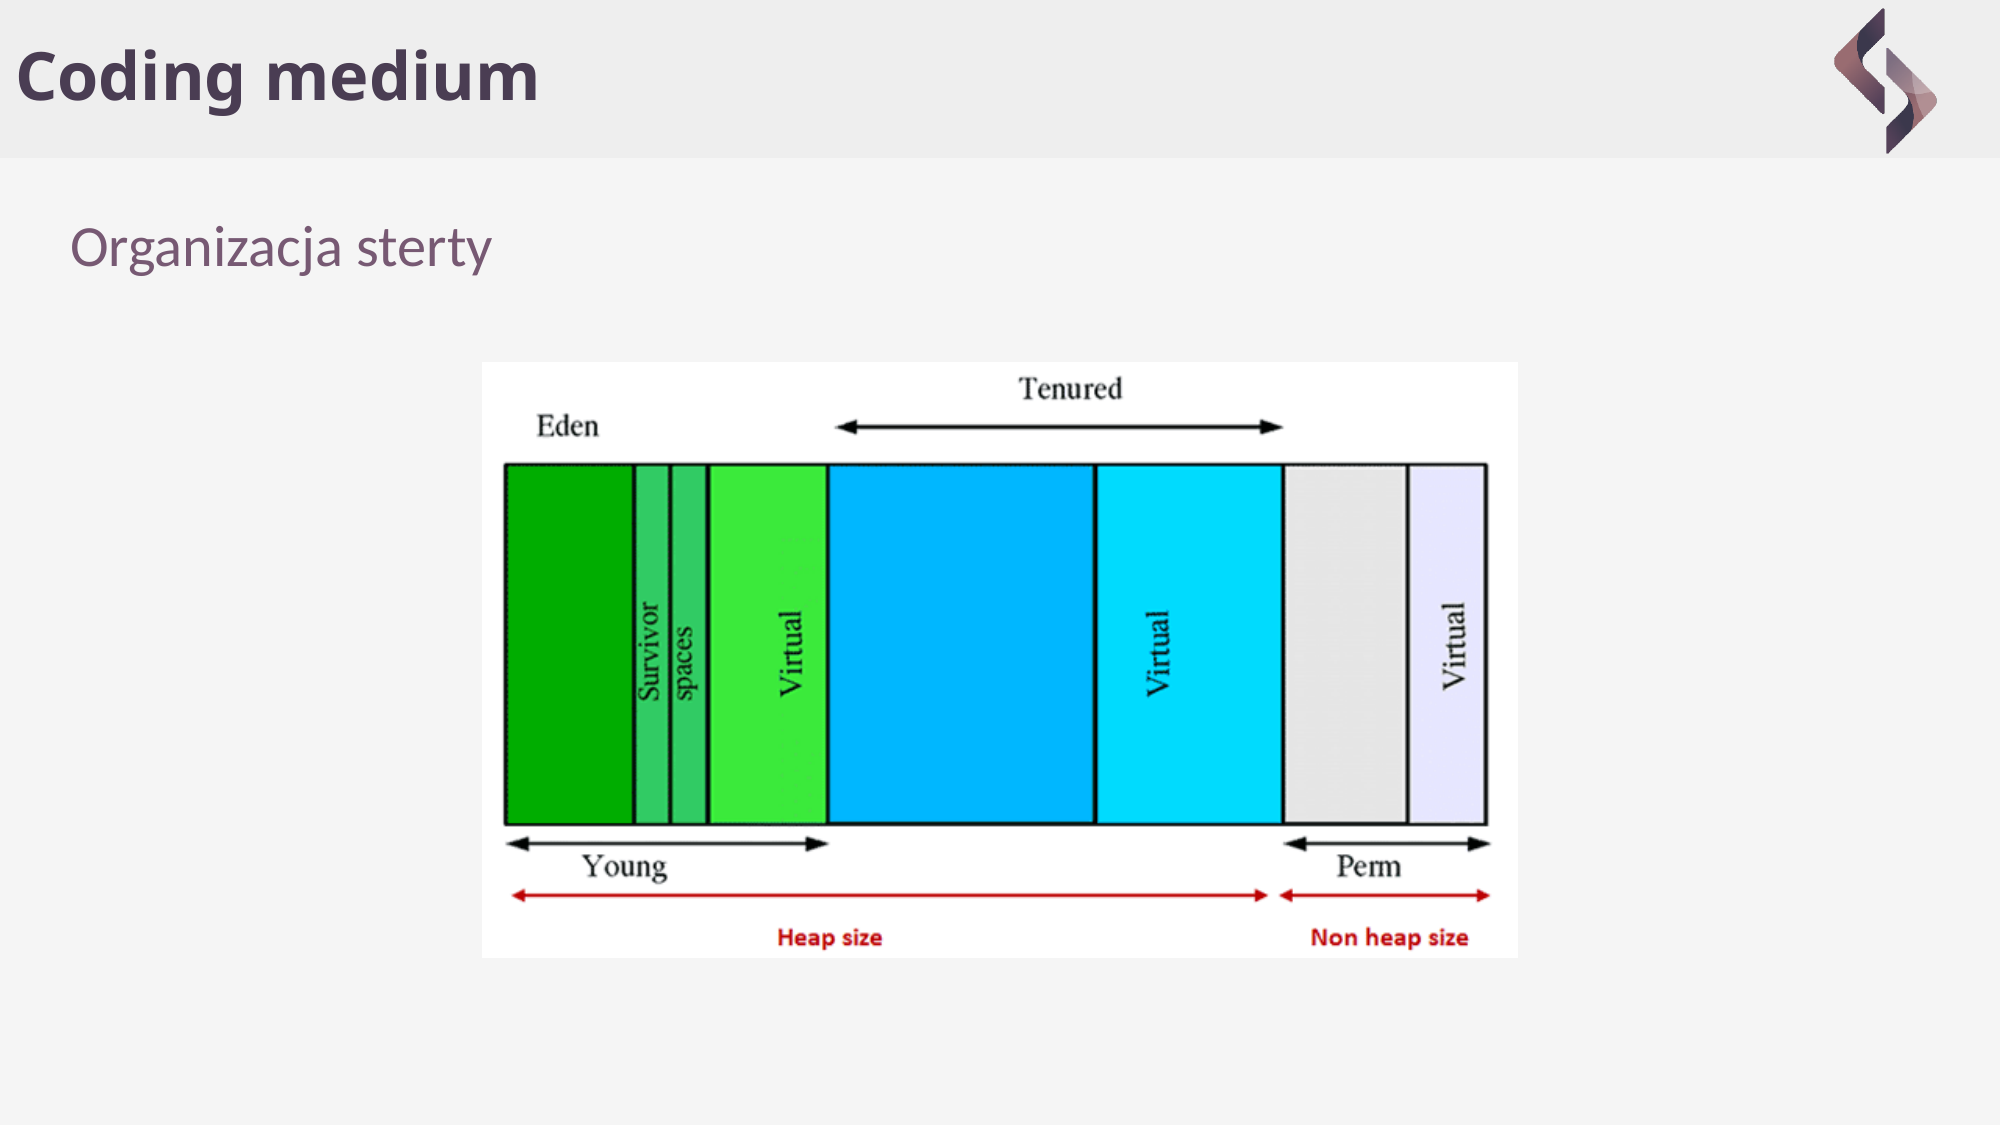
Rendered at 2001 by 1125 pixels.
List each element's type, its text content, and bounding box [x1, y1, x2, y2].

title Coding medium [0, 0, 1788, 158]
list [481, 362, 1518, 959]
list Organizacja sterty [55, 208, 1486, 292]
picture [1787, 0, 2001, 166]
